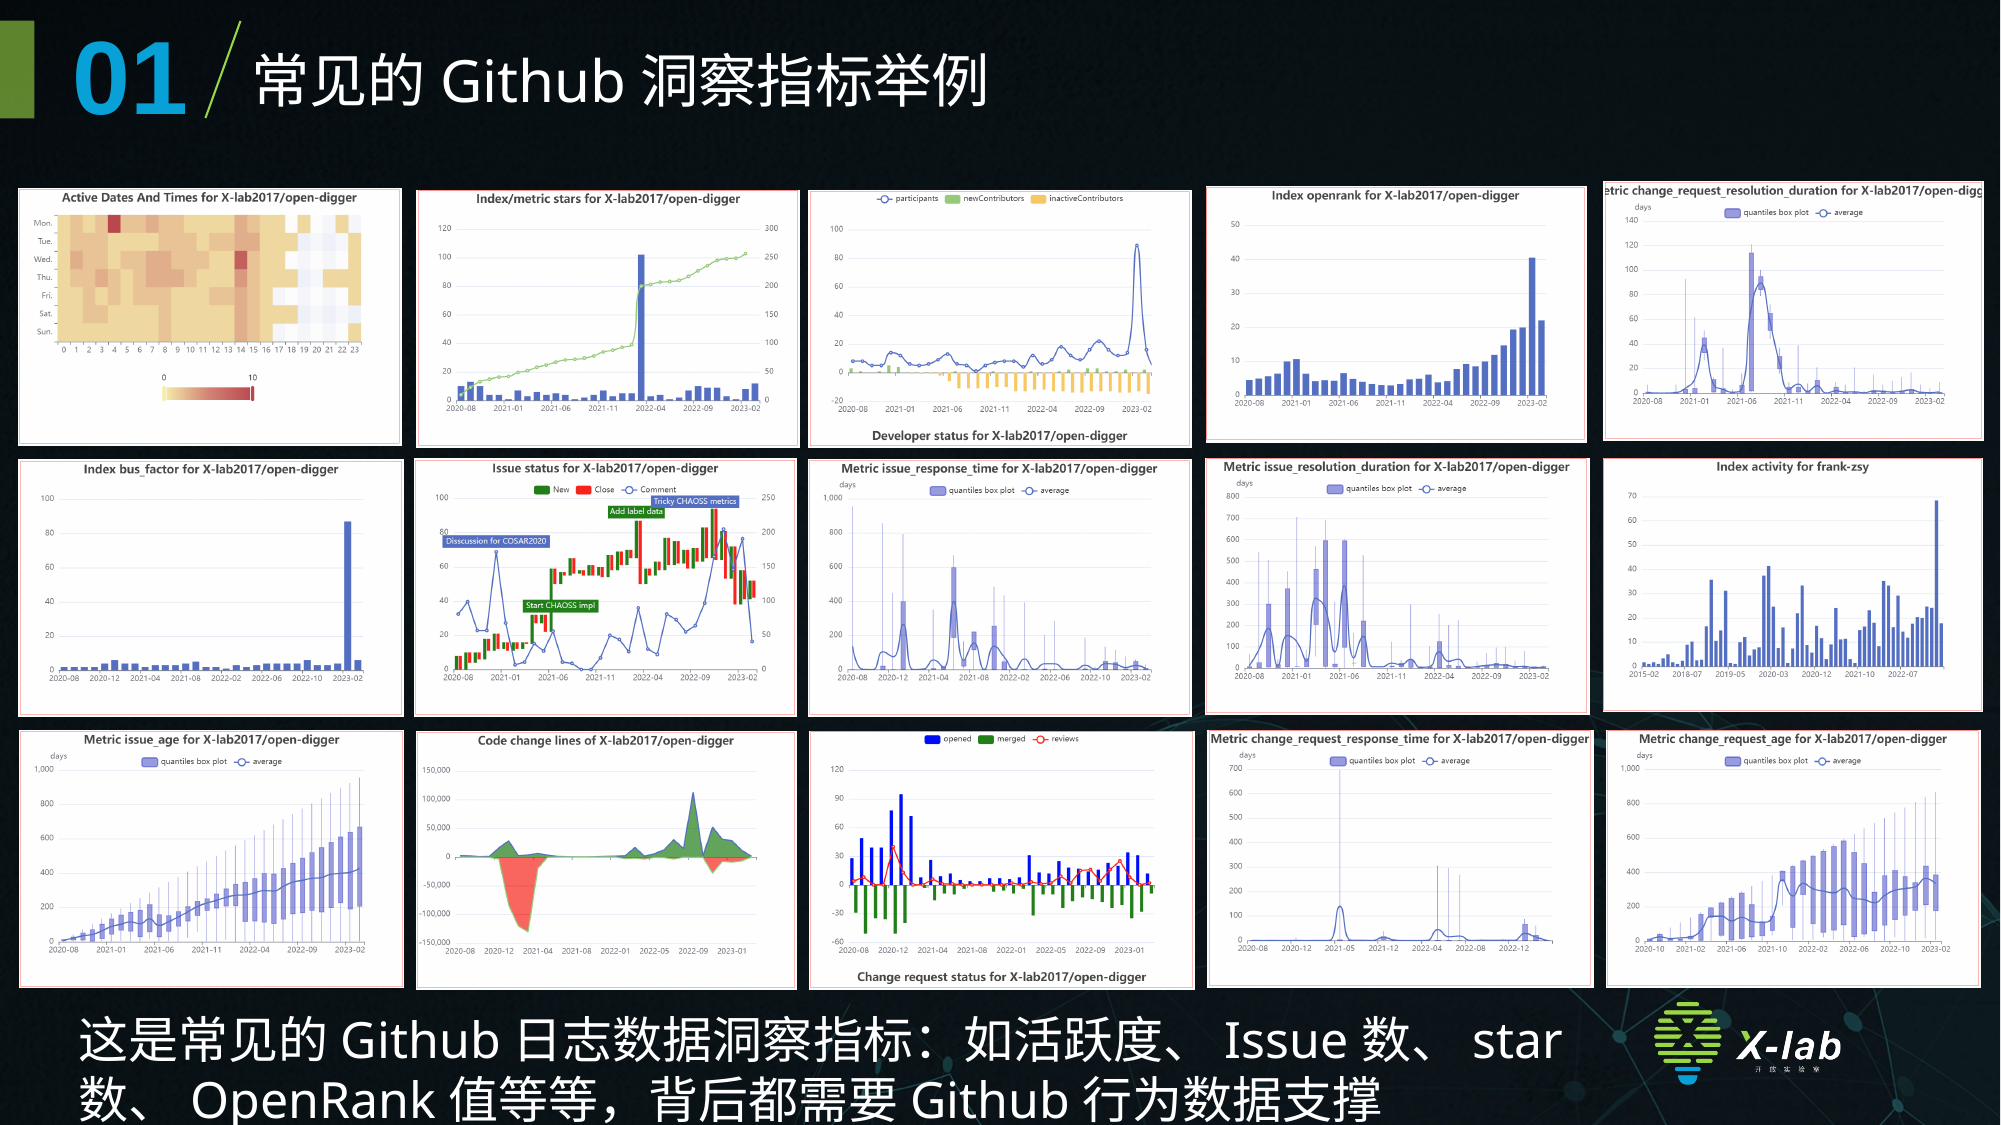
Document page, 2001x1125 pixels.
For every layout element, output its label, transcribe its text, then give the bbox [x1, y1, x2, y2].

text_box 01 [64, 3, 196, 143]
text_box 这是常见的Github日志数据洞察指标：如活跃度、Issue数、star数、OpenRank值等等，背后都需要Github行为数据支撑 [63, 1001, 1626, 1123]
text_box 常见的Github洞察指标举例 [236, 37, 1893, 122]
text_box [243, 135, 864, 209]
text_box [0, 20, 35, 119]
picture [0, 0, 2001, 1125]
